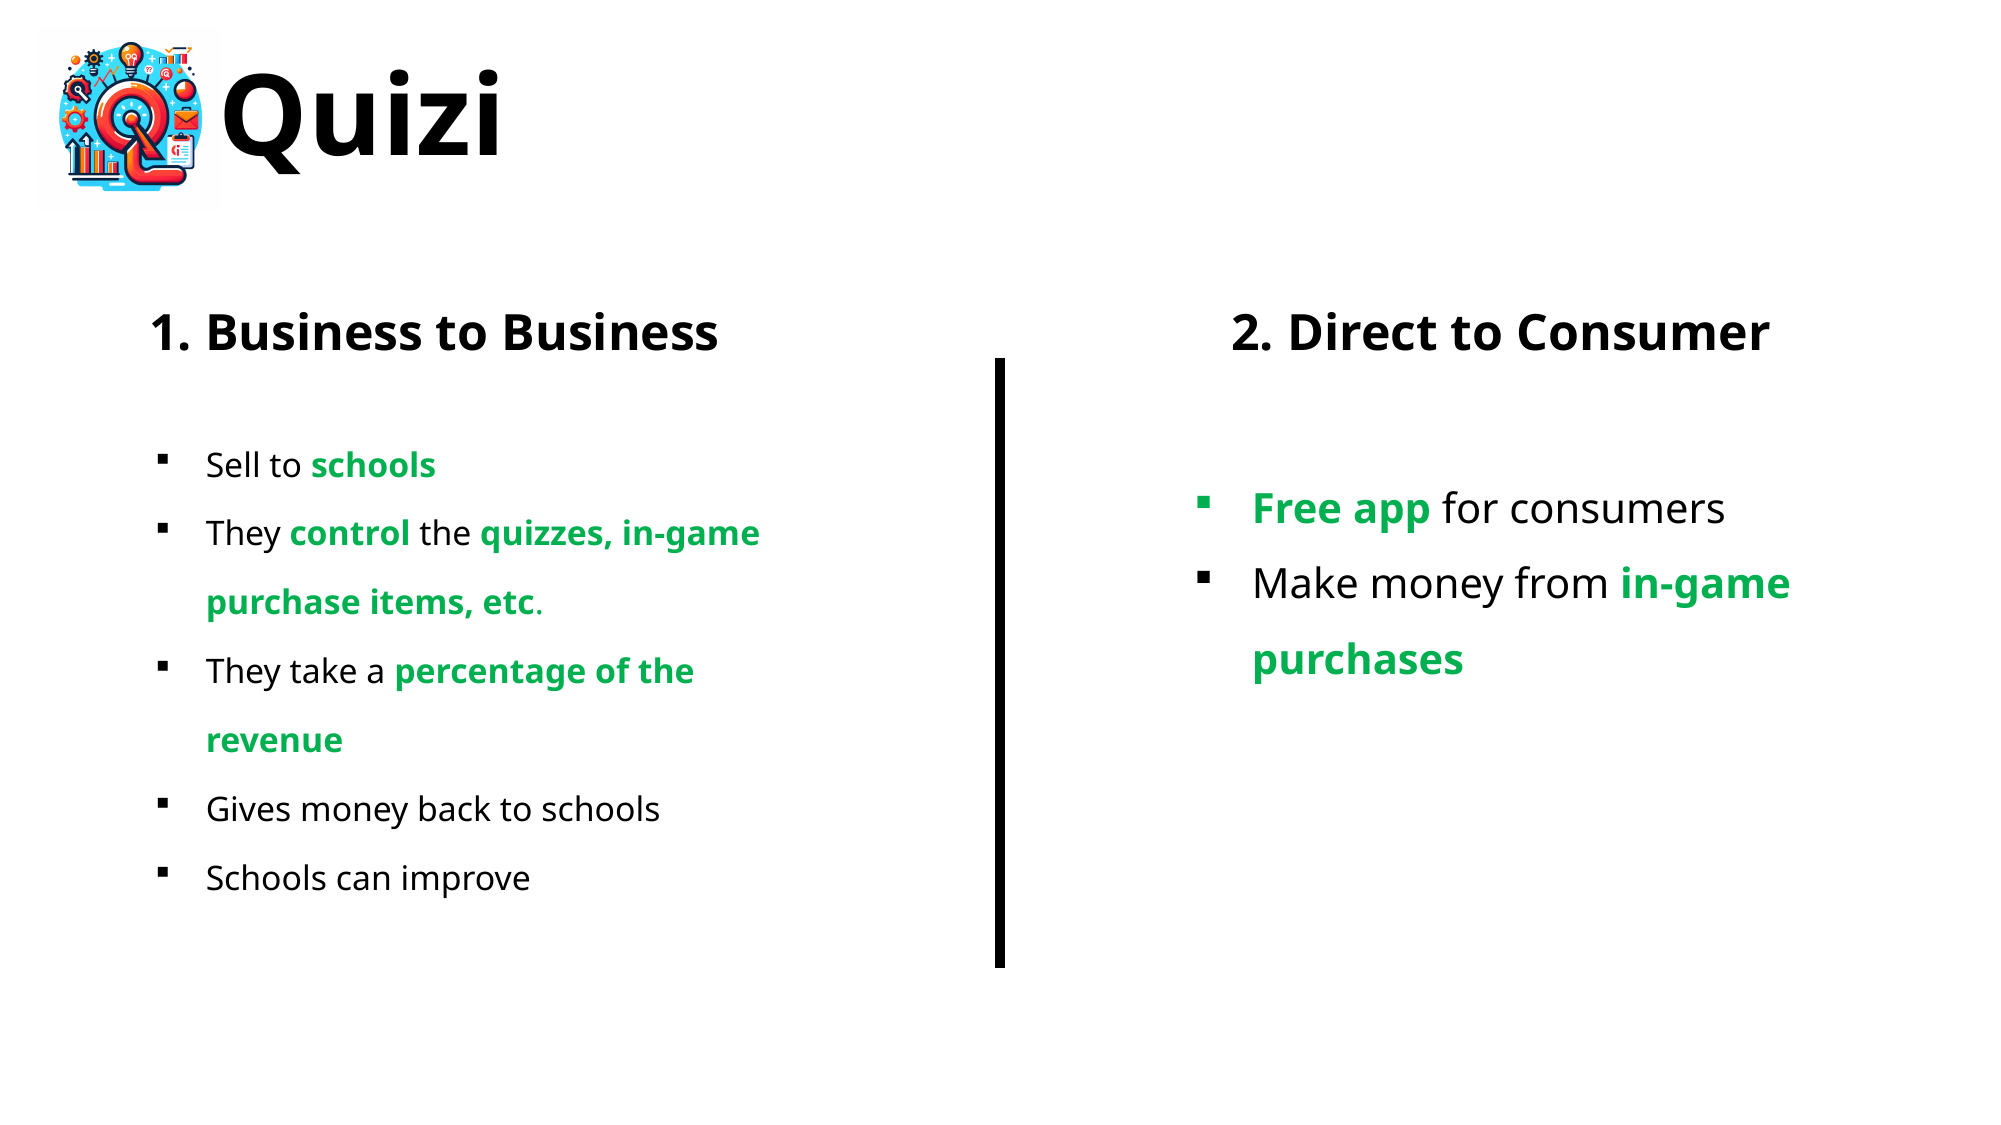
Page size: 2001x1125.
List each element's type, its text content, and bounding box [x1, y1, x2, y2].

text_box Quizi [221, 48, 525, 190]
text_box Free app for consumers Make money from in-game purchases [1179, 437, 1952, 853]
text_box 2. Direct to Consumer [1115, 264, 1888, 405]
picture [37, 27, 221, 211]
text_box Sell to schools They control the quizzes, in-game purchase items, etc. They take a percentage of the revenue Gives money back to schools Schools can improve [140, 404, 853, 907]
text_box 1. Business to Business [48, 264, 821, 405]
